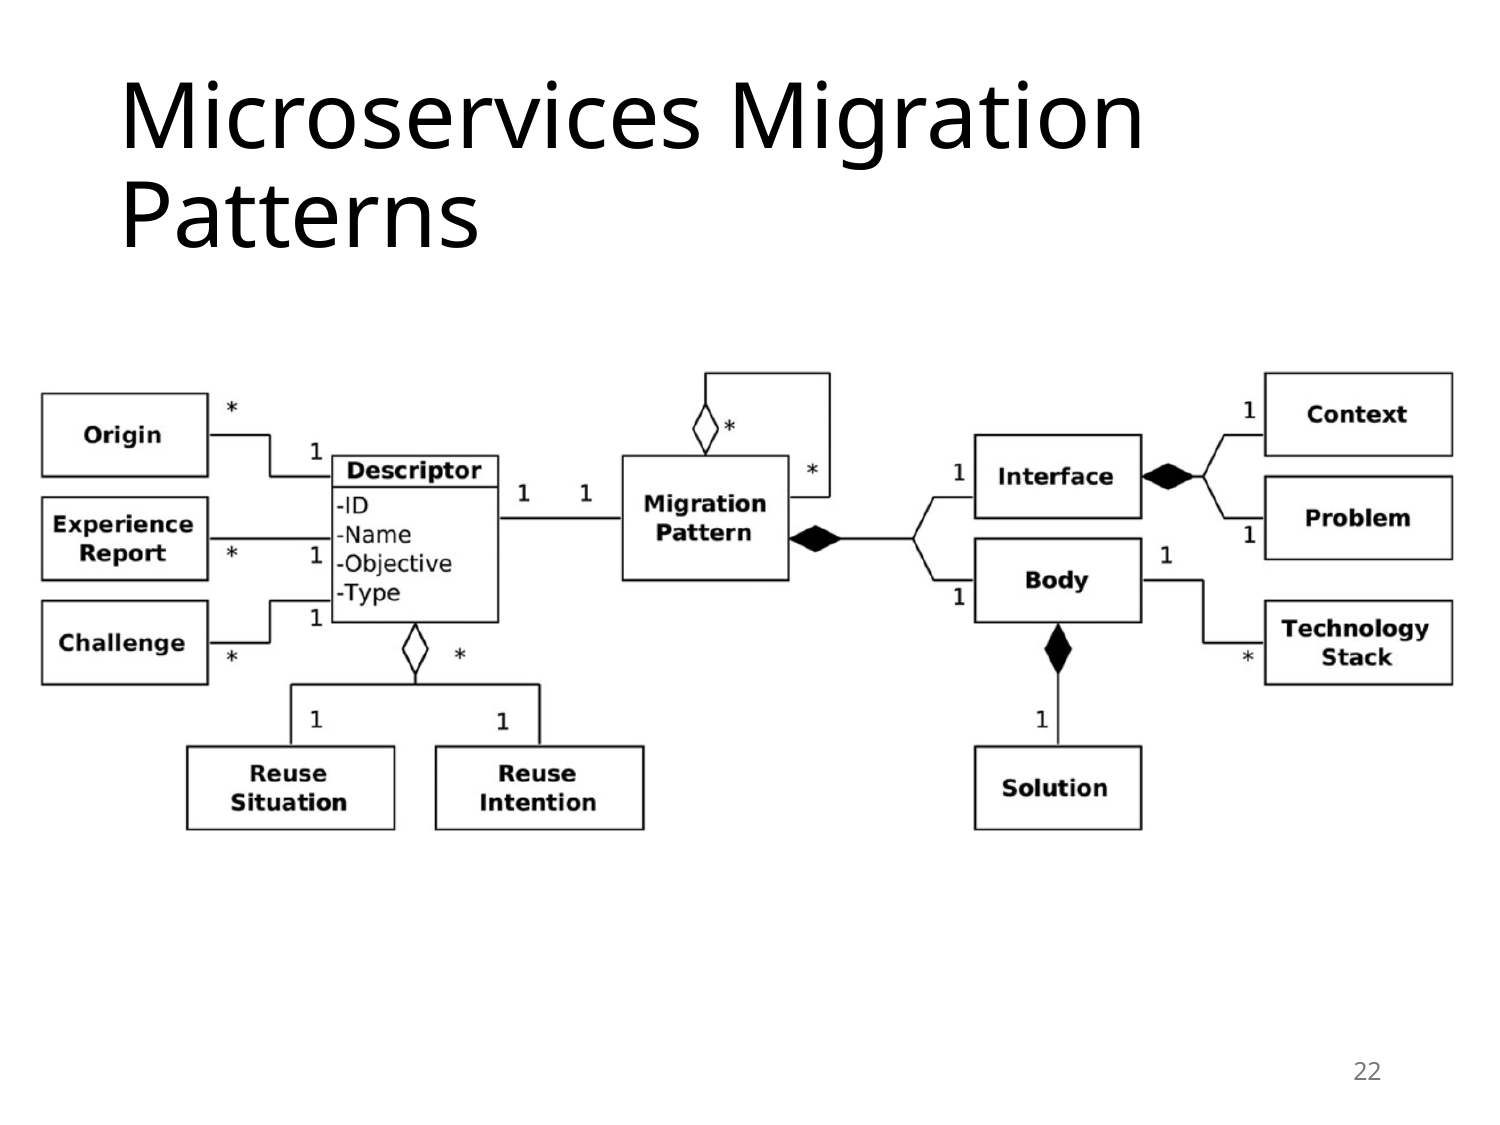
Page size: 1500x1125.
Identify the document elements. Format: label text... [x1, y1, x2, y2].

title Microservices Migration Patterns [103, 59, 1397, 278]
slide_number 22 [1059, 1042, 1397, 1103]
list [23, 337, 1477, 854]
